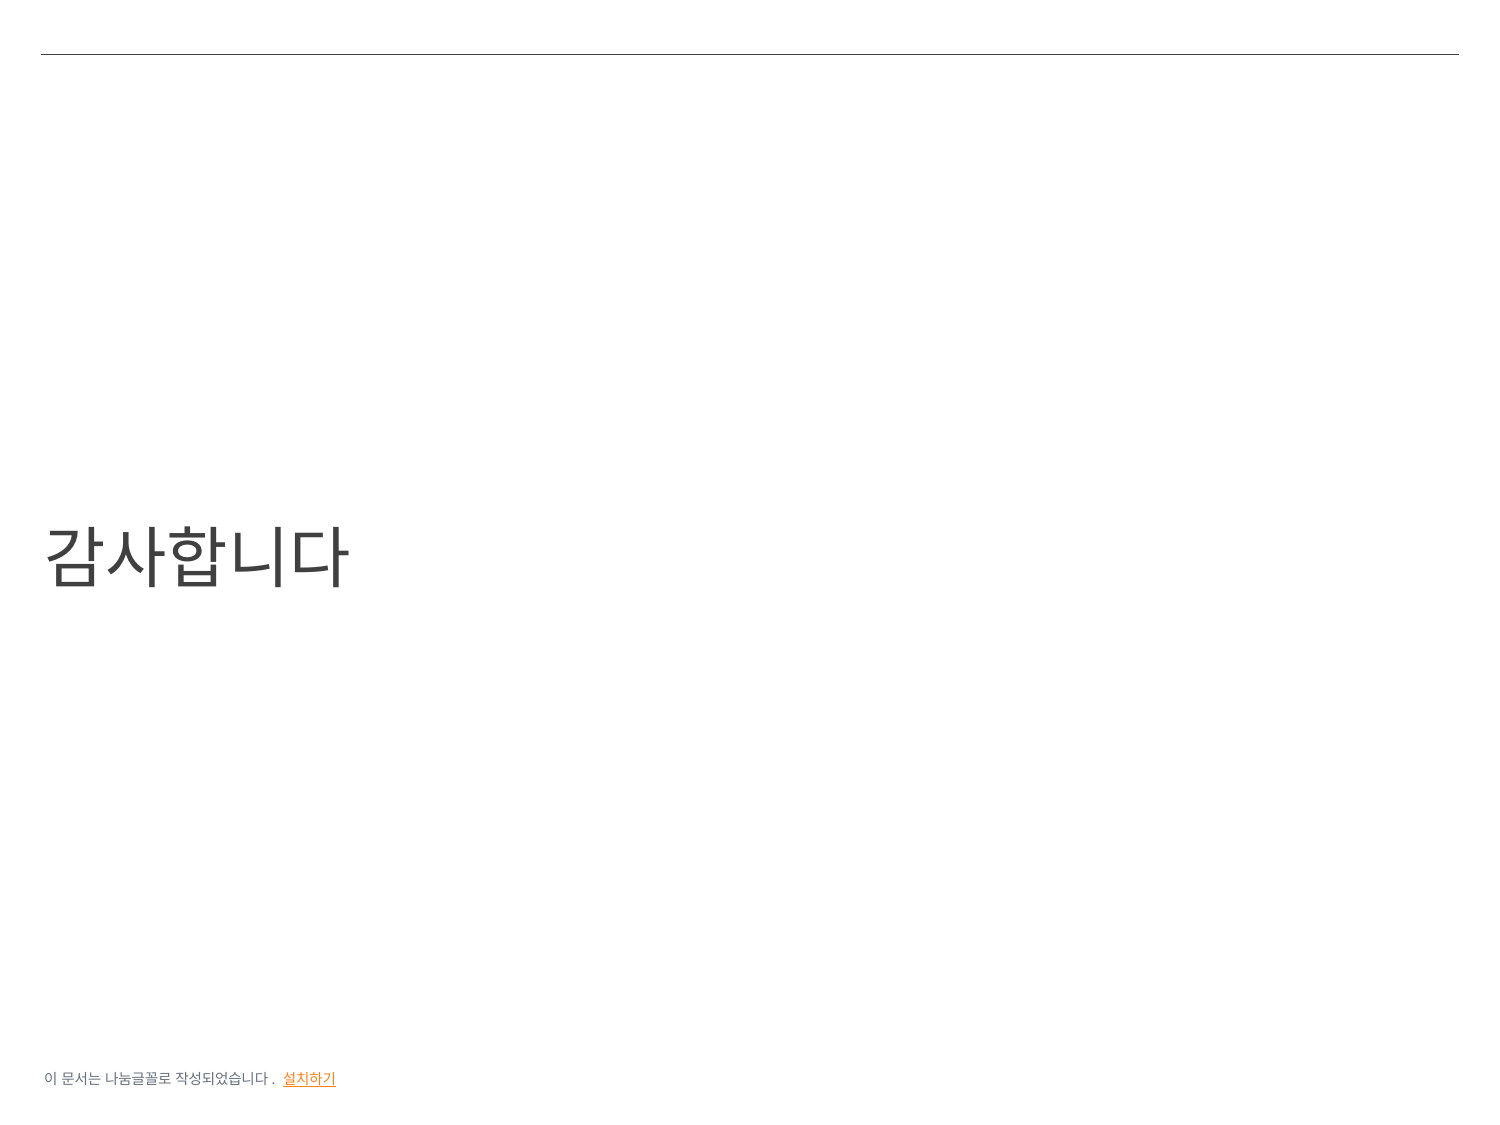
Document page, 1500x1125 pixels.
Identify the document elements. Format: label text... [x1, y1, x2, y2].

text_box 이 문서는 나눔글꼴로 작성되었습니다. 설치하기 [29, 1052, 693, 1099]
text_box 감사합니다 [29, 520, 1105, 604]
